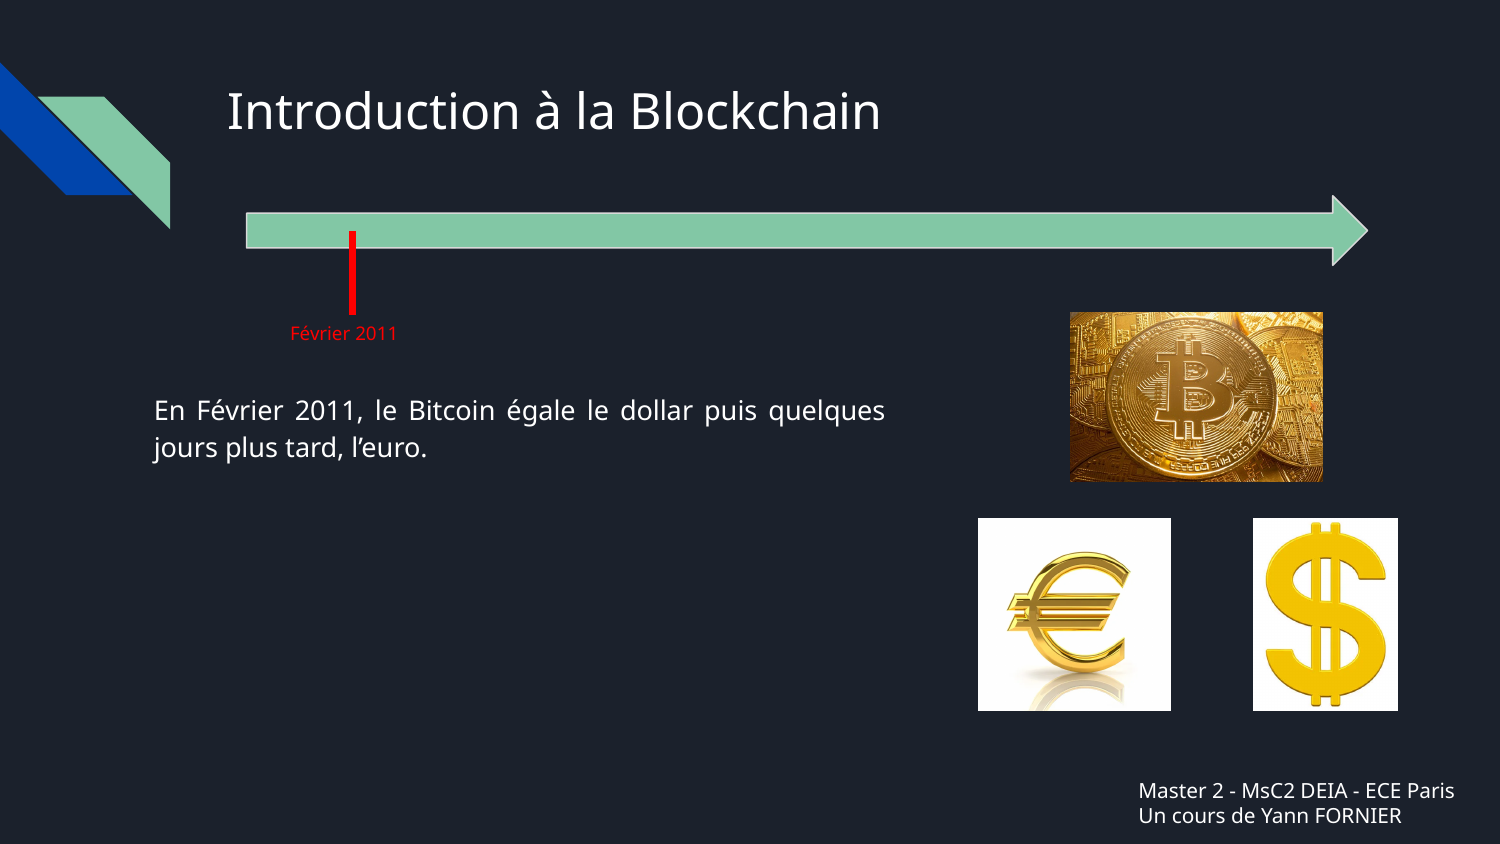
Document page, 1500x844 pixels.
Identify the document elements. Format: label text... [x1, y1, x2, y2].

text_box Février 2011 [275, 310, 461, 356]
picture [1069, 312, 1324, 482]
picture [1253, 518, 1398, 712]
text_box Master 2 - MsC2 DEIA - ECE Paris Un cours de Yann FORNIER [1123, 762, 1500, 843]
picture [978, 518, 1172, 712]
title Introduction à la Blockchain [212, 64, 1368, 215]
text_box [246, 195, 1368, 266]
list En Février 2011, le Bitcoin égale le dollar puis quelques jours plus tard, l’euro. [138, 373, 901, 747]
